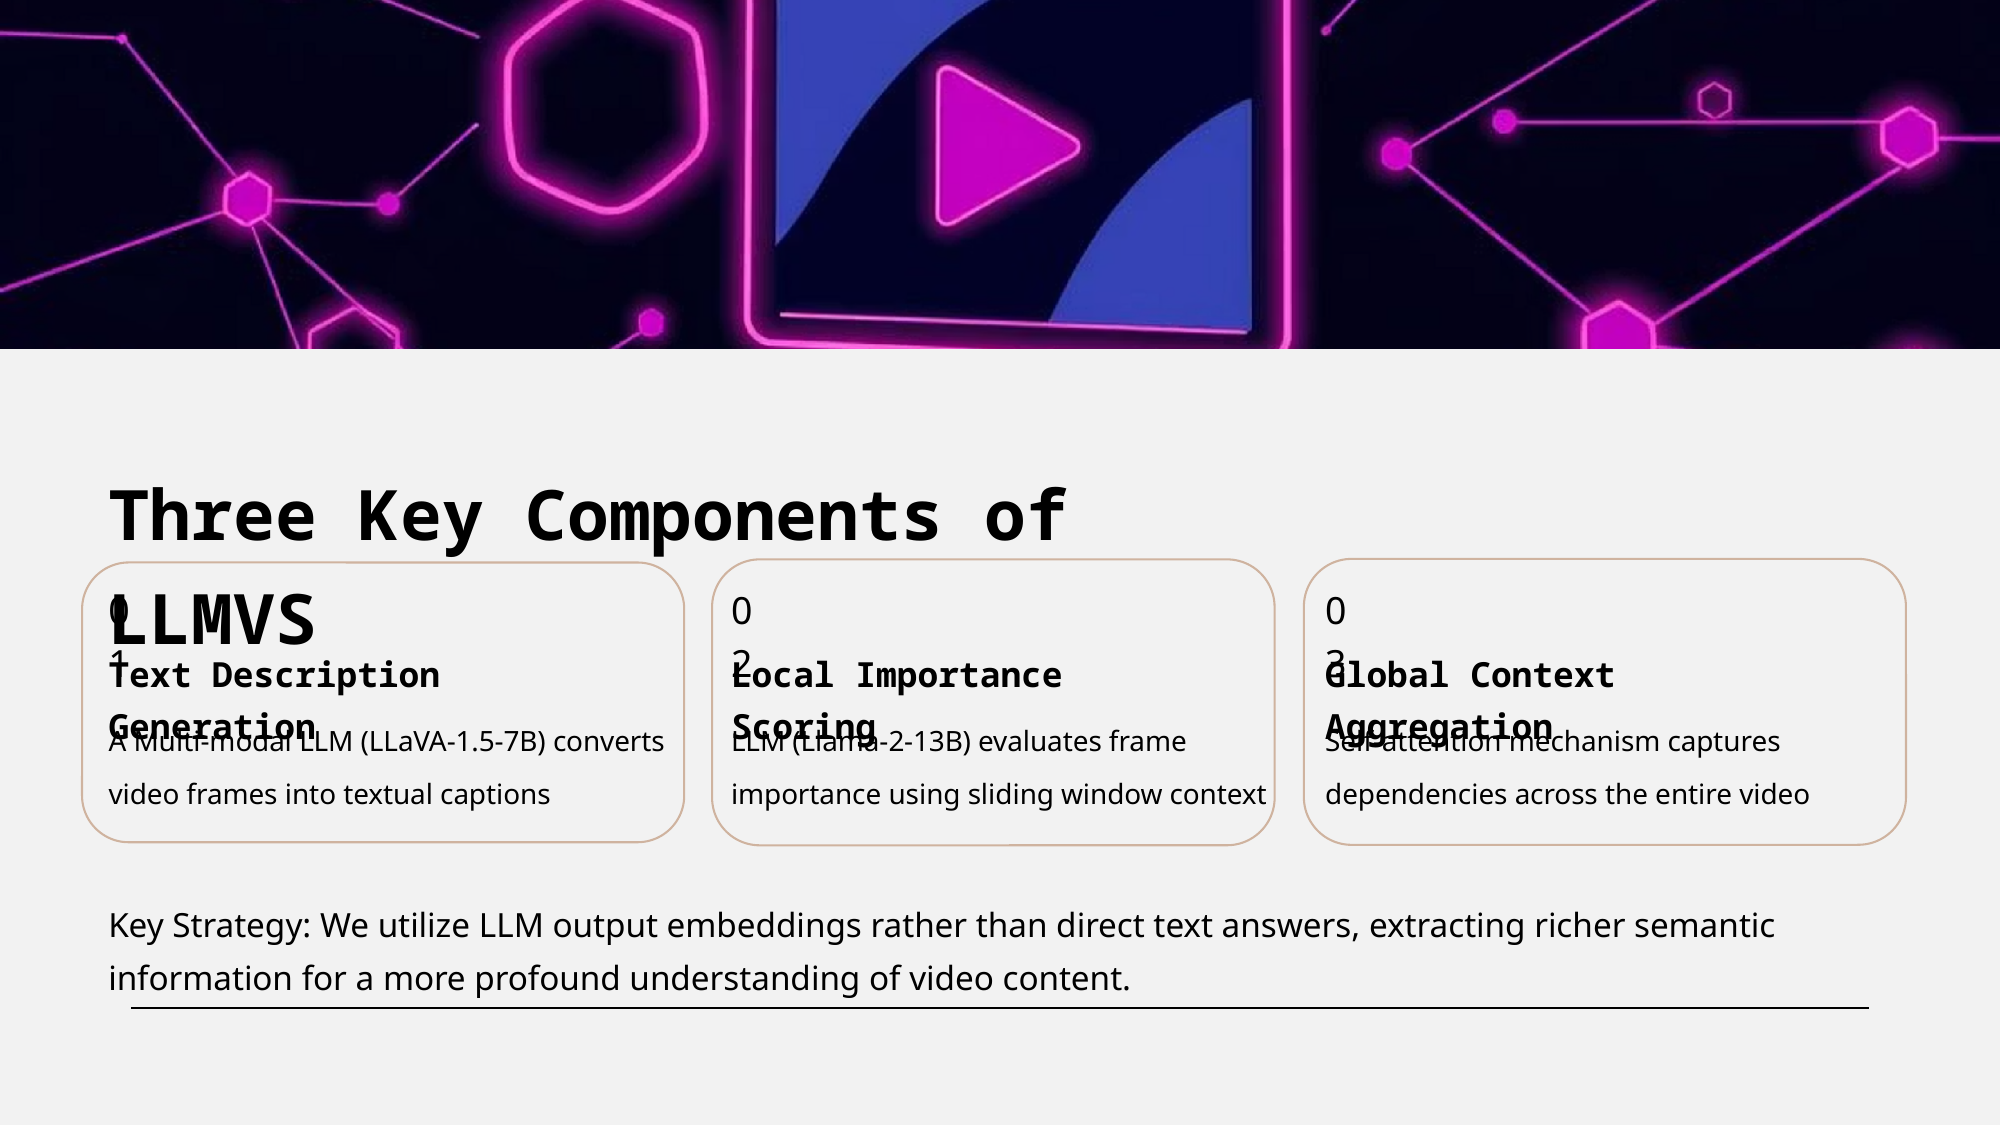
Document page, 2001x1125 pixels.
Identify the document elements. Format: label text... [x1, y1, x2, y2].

picture [0, 0, 2000, 350]
text_box A Multi-modal LLM (LLaVA-1.5-7B) converts video frames into textual captions [108, 800, 685, 883]
text_box Key Strategy: We utilize LLM output embeddings rather than direct text answers, extracting richer semantic information for a more profound understanding of video content. [108, 891, 1892, 982]
text_box [1303, 558, 1907, 845]
text_box Self-attention mechanism captures dependencies across the entire video [1325, 821, 1901, 883]
text_box [712, 559, 1275, 846]
text_box [82, 562, 685, 843]
text_box Three Key Components of LLMVS [108, 449, 1120, 538]
text_box LLM (Llama-2-13B) evaluates frame importance using sliding window context [731, 703, 1307, 883]
